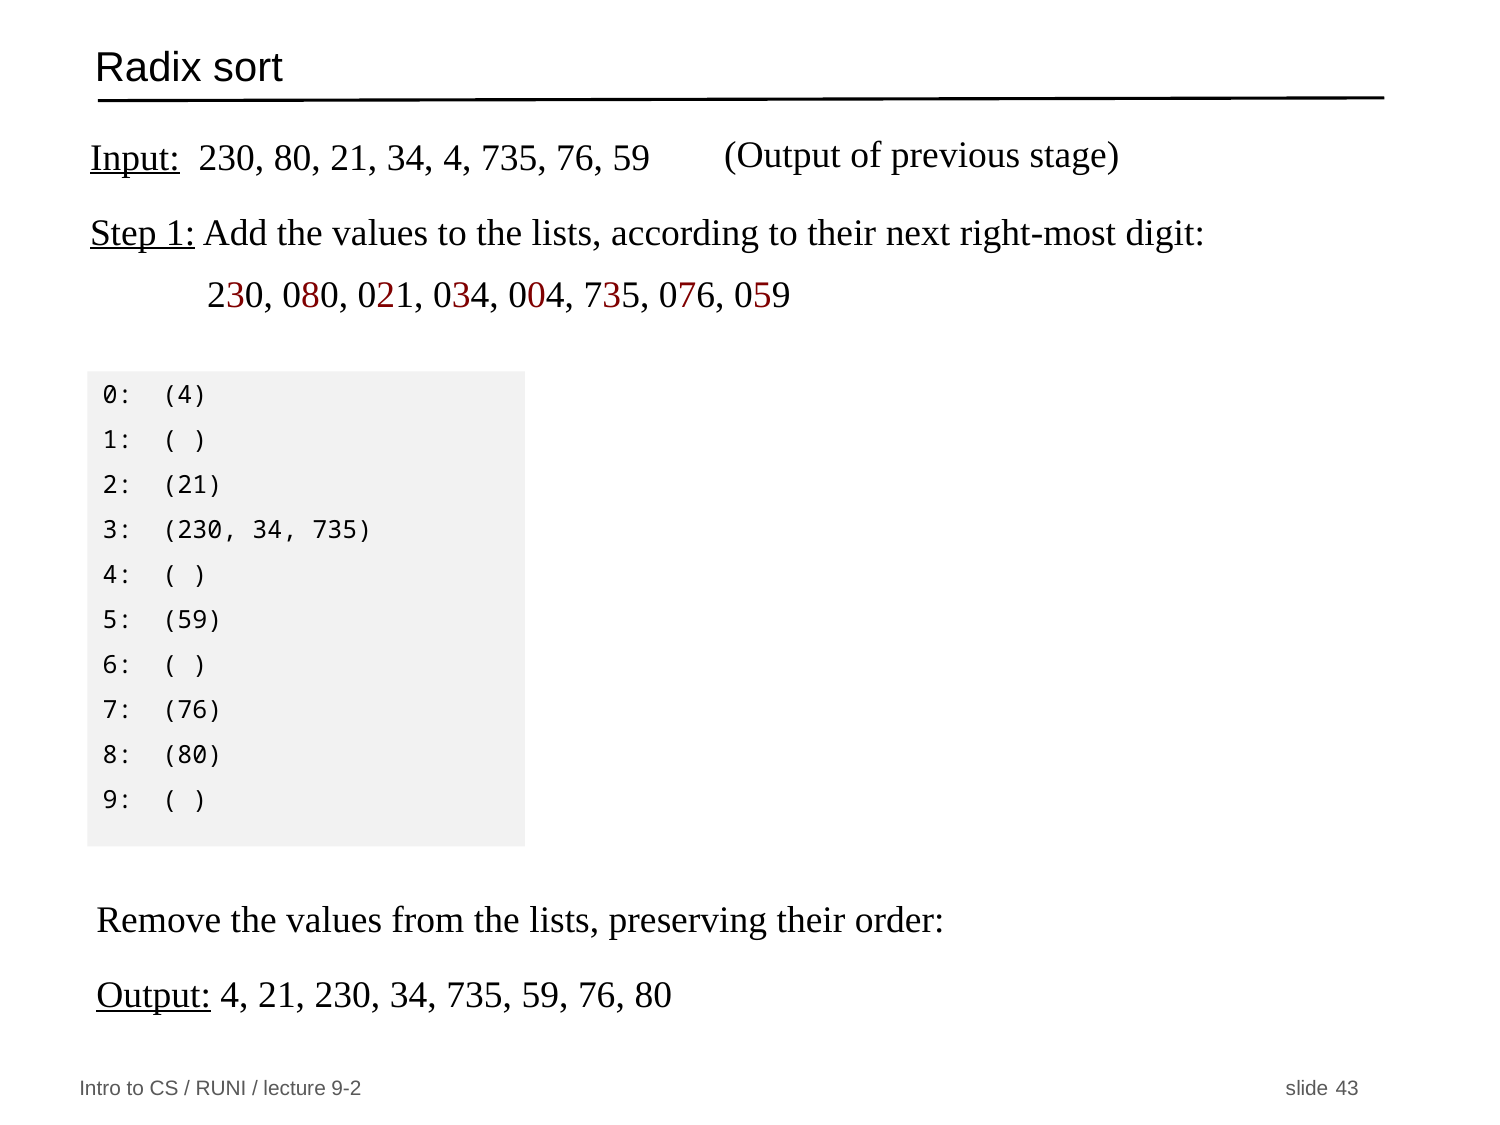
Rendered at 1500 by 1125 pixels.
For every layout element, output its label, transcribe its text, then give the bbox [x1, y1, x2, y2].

text_box (Output of previous stage) [708, 122, 1347, 198]
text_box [80, 887, 1057, 1038]
text_box Step 1: Add the values to the lists, according to their next right-most digit: [74, 199, 1425, 275]
text_box 230, 080, 021, 034, 004, 735, 076, 059 [87, 262, 813, 338]
title Radix sort [79, 33, 1371, 109]
text_box 0: (4) 1: ( ) 2: (21) 3: (230, 34, 735) 4: ( ) 5: (59) 6: ( ) 7: (76) 8: (80) 9: ( ) [87, 371, 525, 847]
text_box Input: 230, 80, 21, 34, 4, 735, 76, 59 [75, 124, 713, 200]
